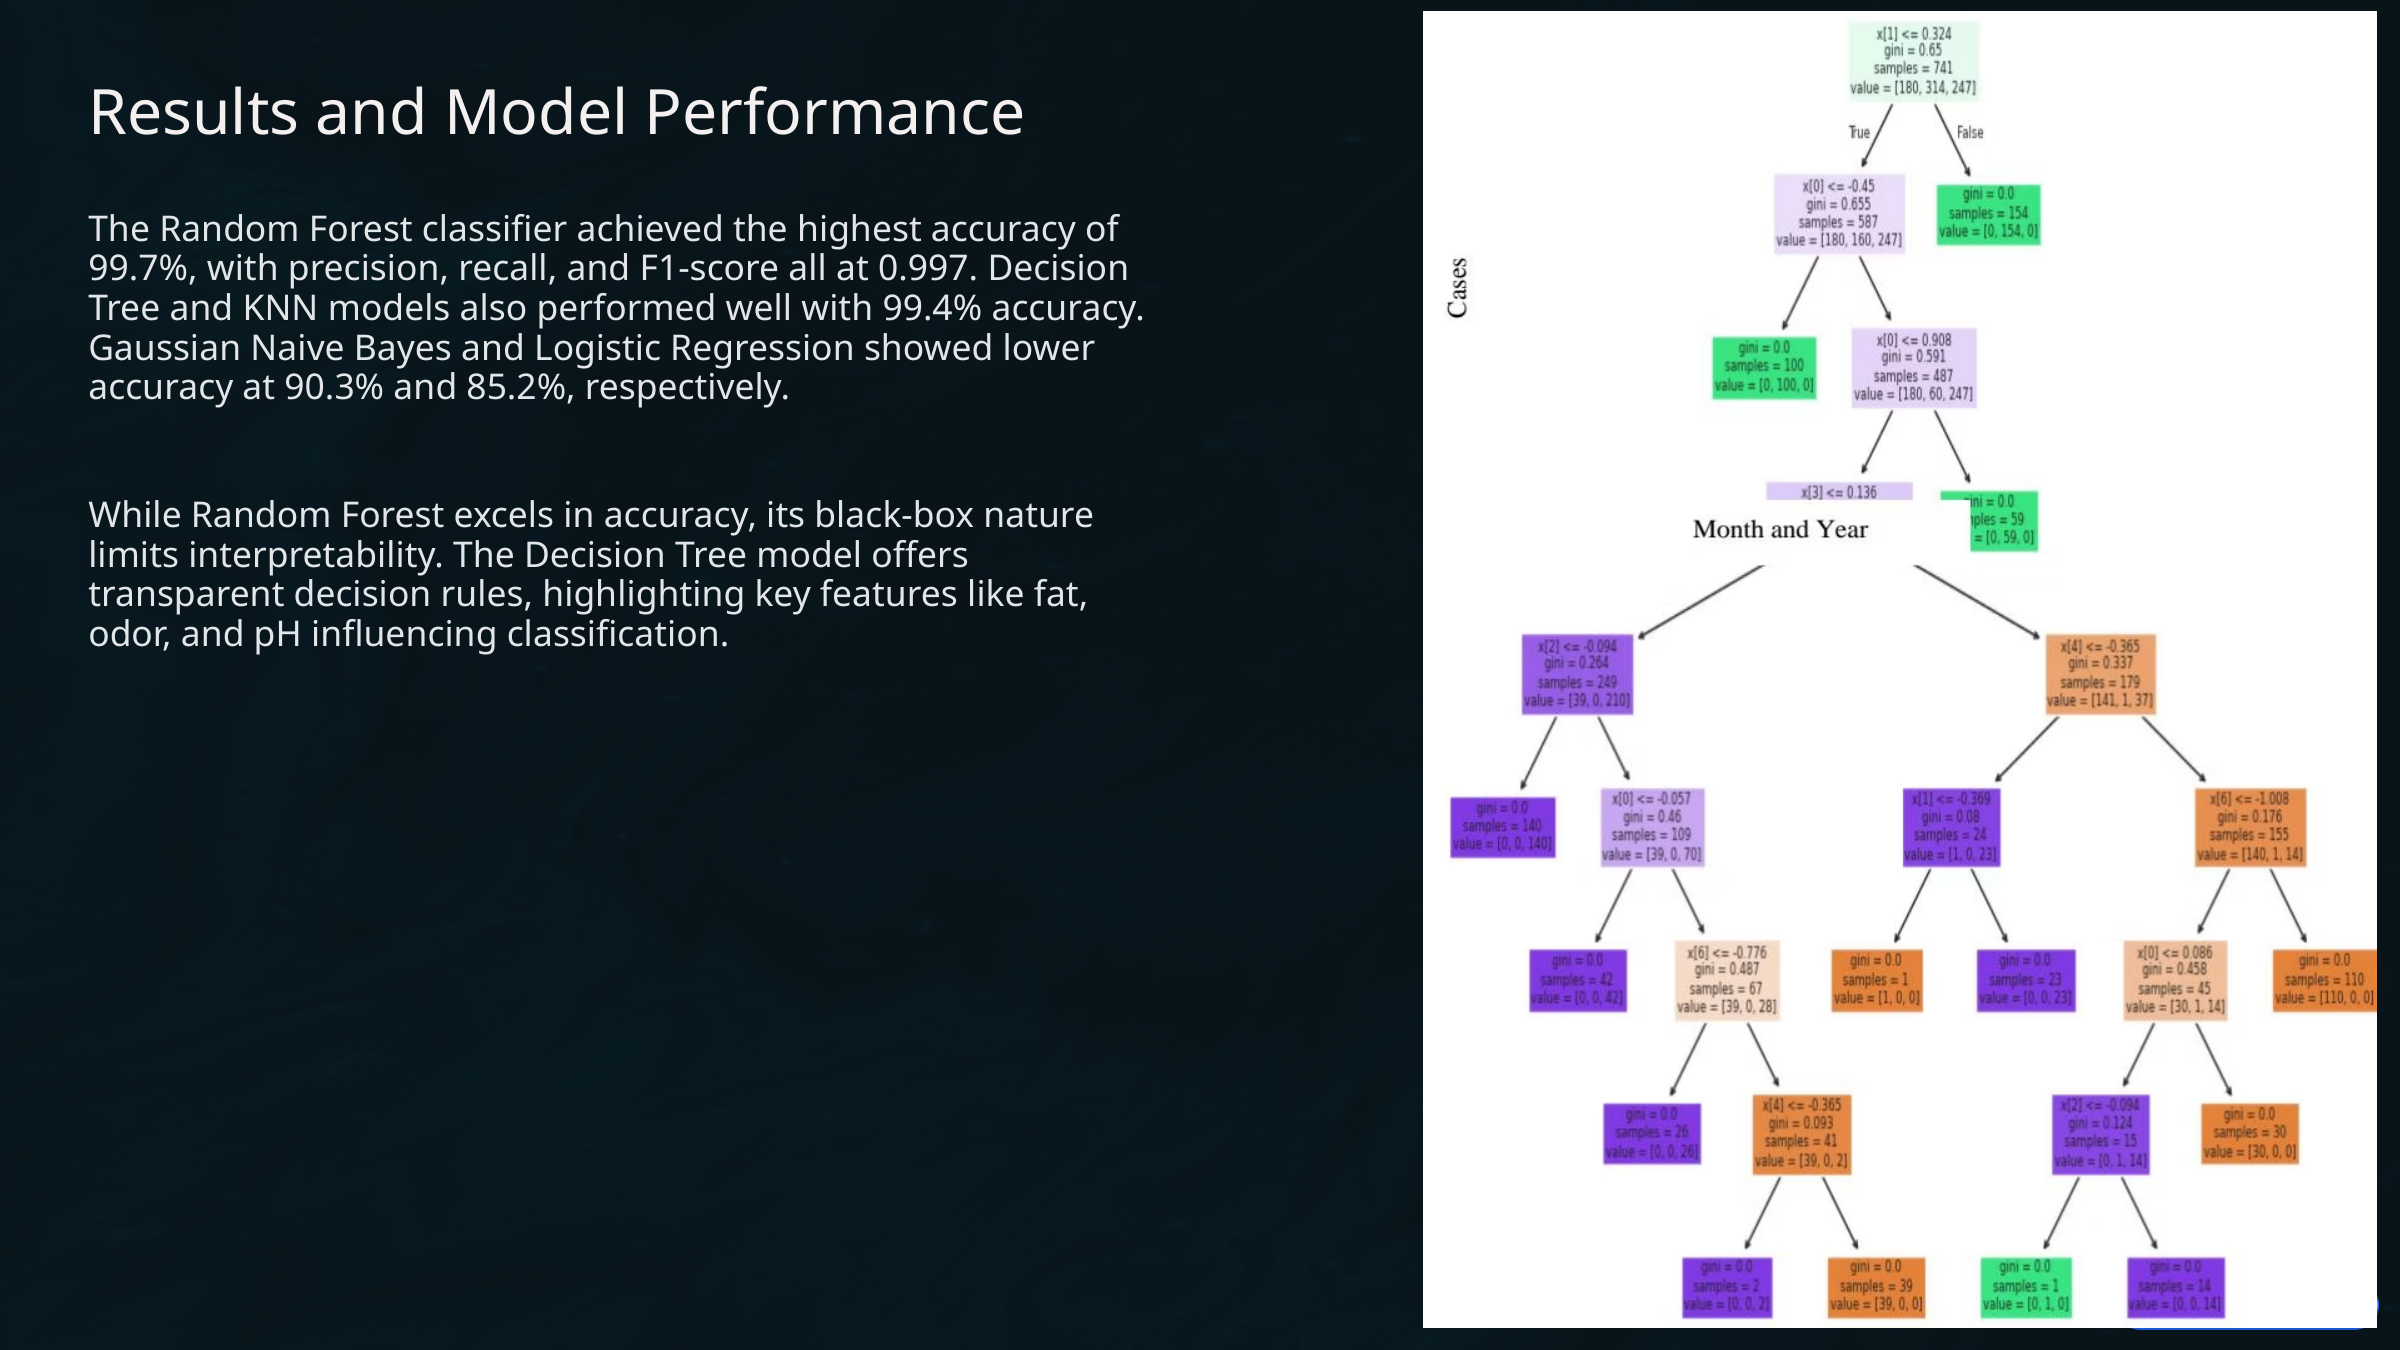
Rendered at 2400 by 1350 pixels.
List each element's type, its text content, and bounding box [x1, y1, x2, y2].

text_box Results and Model Performance [88, 69, 1051, 149]
text_box While Random Forest excels in accuracy, its black-box nature limits interpretability. The Decision Tree model offers transparent decision rules, highlighting key features like fat, odor, and pH influencing classification. [88, 495, 1170, 617]
text_box The Random Forest classifier achieved the highest accuracy of 99.7%, with precision, recall, and F1-score all at 0.997. Decision Tree and KNN models also performed well with 99.4% accuracy. Gaussian Naive Bayes and Logistic Regression showed lower accuracy at 90.3% and 85.2%, respectively. [88, 208, 1170, 371]
picture [1423, 11, 2389, 1339]
